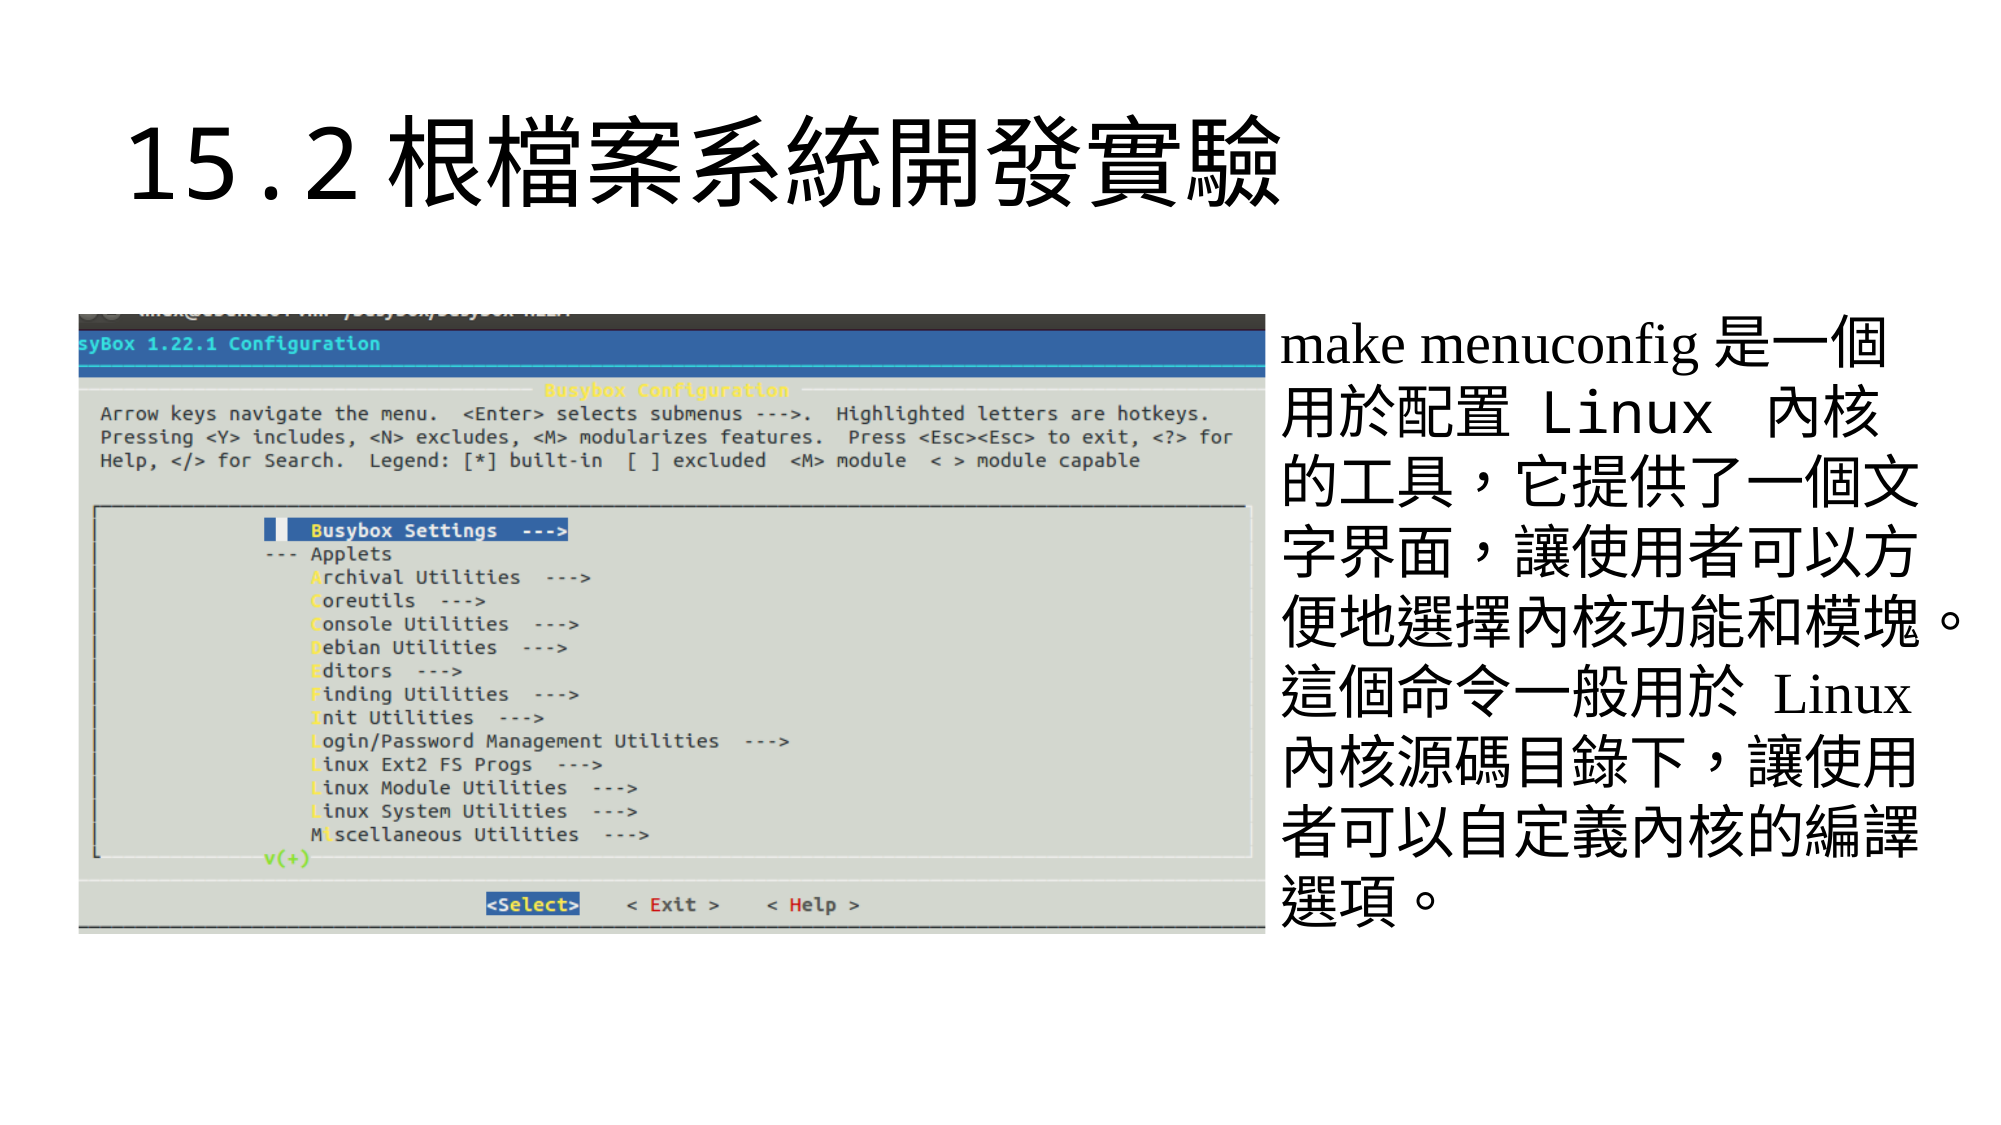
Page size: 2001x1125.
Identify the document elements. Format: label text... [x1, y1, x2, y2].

title 15.2根檔案系統開發實驗 [106, 61, 1607, 229]
picture [78, 313, 1266, 934]
text_box make menuconfig是一個用於配置 Linux 內核的工具，它提供了一個文字界面，讓使用者可以方便地選擇內核功能和模塊。這個命令一般用於 Linux 內核源碼目錄下，讓使用者可以自定義內核的編譯選項。 [1265, 298, 1954, 943]
